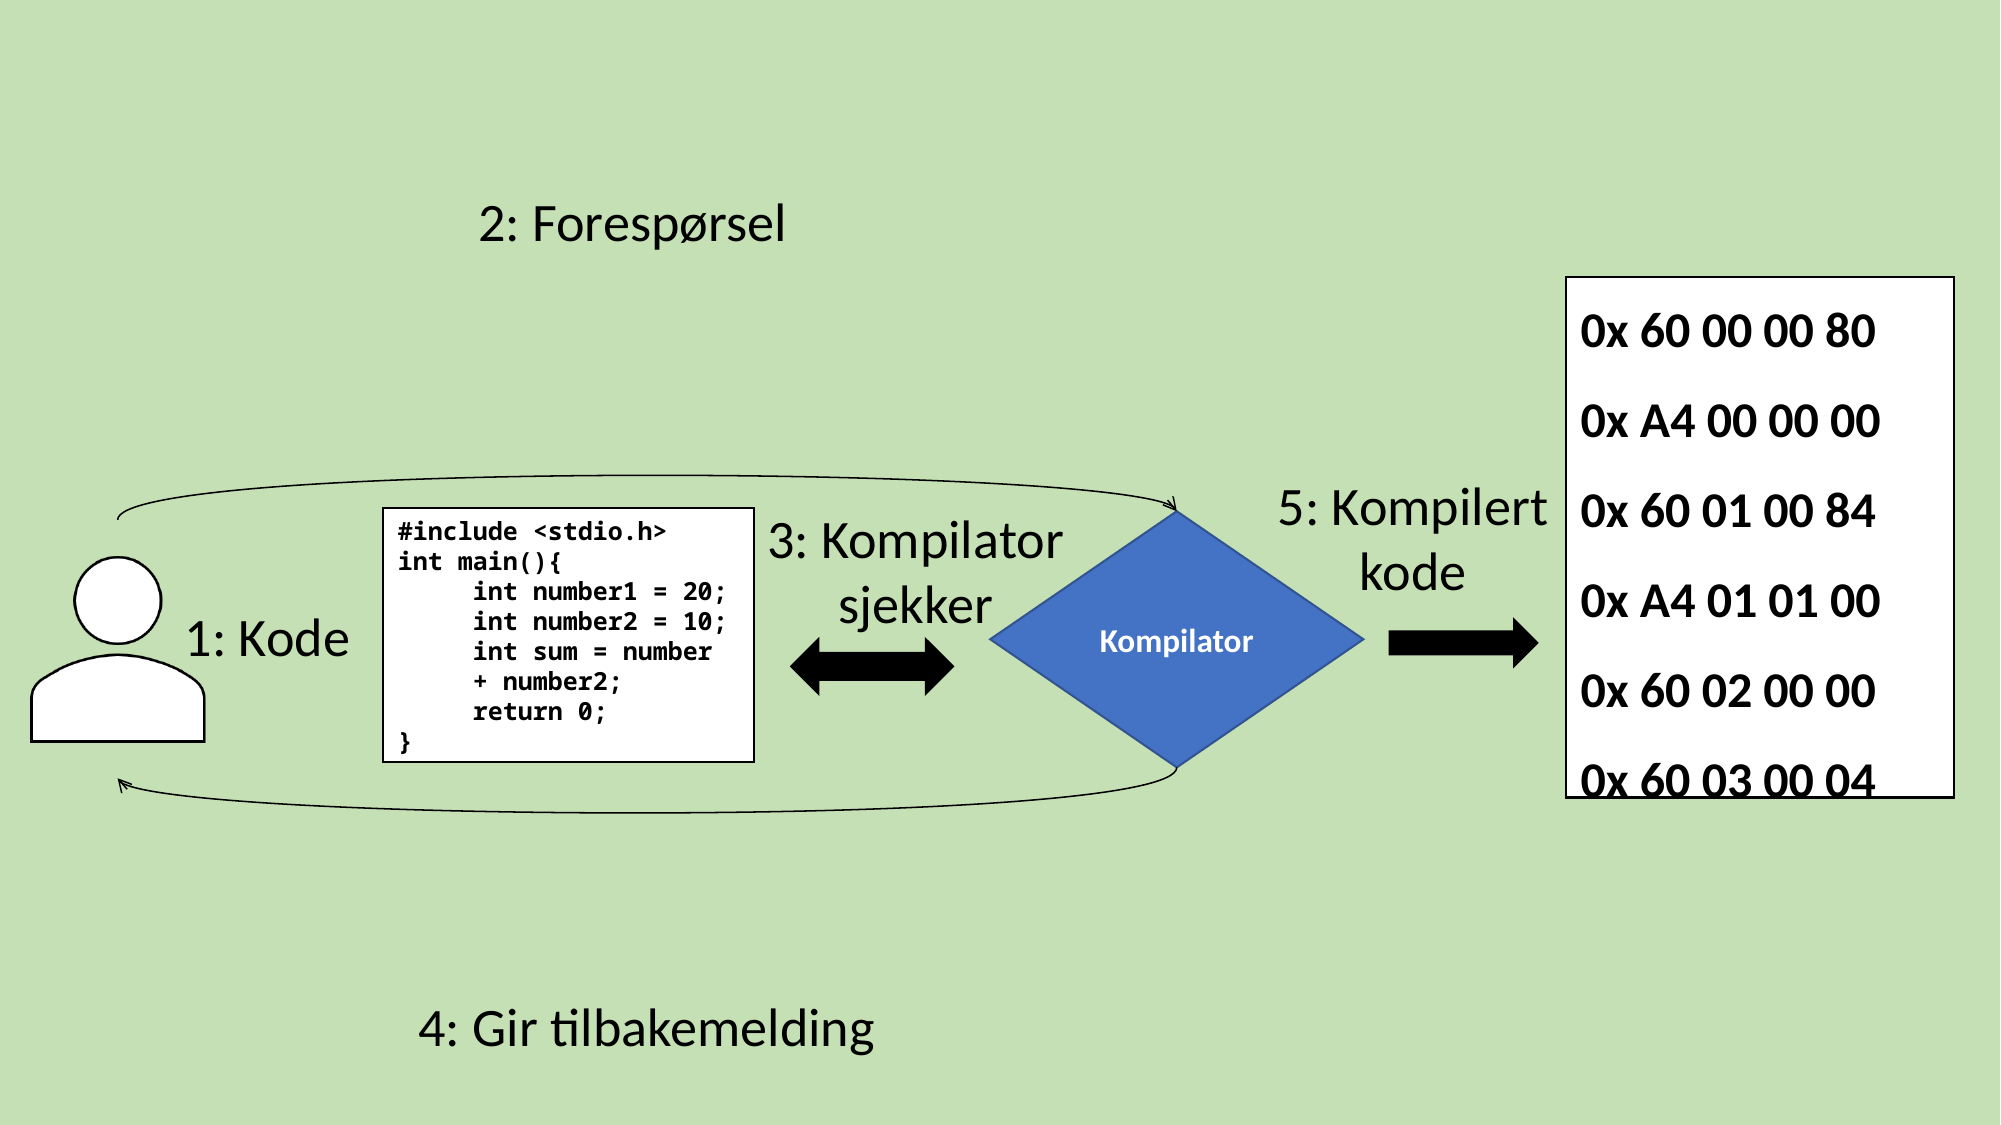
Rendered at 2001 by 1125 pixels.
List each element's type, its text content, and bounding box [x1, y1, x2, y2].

text_box 3: Kompilator sjekker [742, 497, 1089, 643]
text_box Kompilator [993, 510, 1366, 768]
text_box [1388, 617, 1539, 669]
text_box 1: Kode [247, 594, 366, 675]
text_box 2: Forespørsel [463, 180, 642, 260]
text_box 2: Forespørsel [652, 180, 803, 260]
text_box [789, 636, 955, 697]
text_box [641, 243, 653, 1125]
picture [0, 519, 247, 779]
text_box 5: Kompilert kode [1262, 464, 1564, 609]
text_box 0x 60 00 00 80 0x A4 00 00 00 0x 60 01 00 84 0x A4 01 01 00 0x 60 02 00 00 0x 60 03 00 04 [1565, 276, 1955, 799]
text_box 4: Gir tilbakemelding [653, 985, 891, 1066]
text_box #include <stdio.h> int main(){ int number1 = 20; int number2 = 10; int sum = number + number2; return 0; } [382, 507, 641, 763]
text_box 4: Gir tilbakemelding [403, 985, 641, 1066]
text_box #include <stdio.h> int main(){ int number1 = 20; int number2 = 10; int sum = number + number2; return 0; } [653, 507, 755, 763]
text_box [642, 0, 652, 243]
